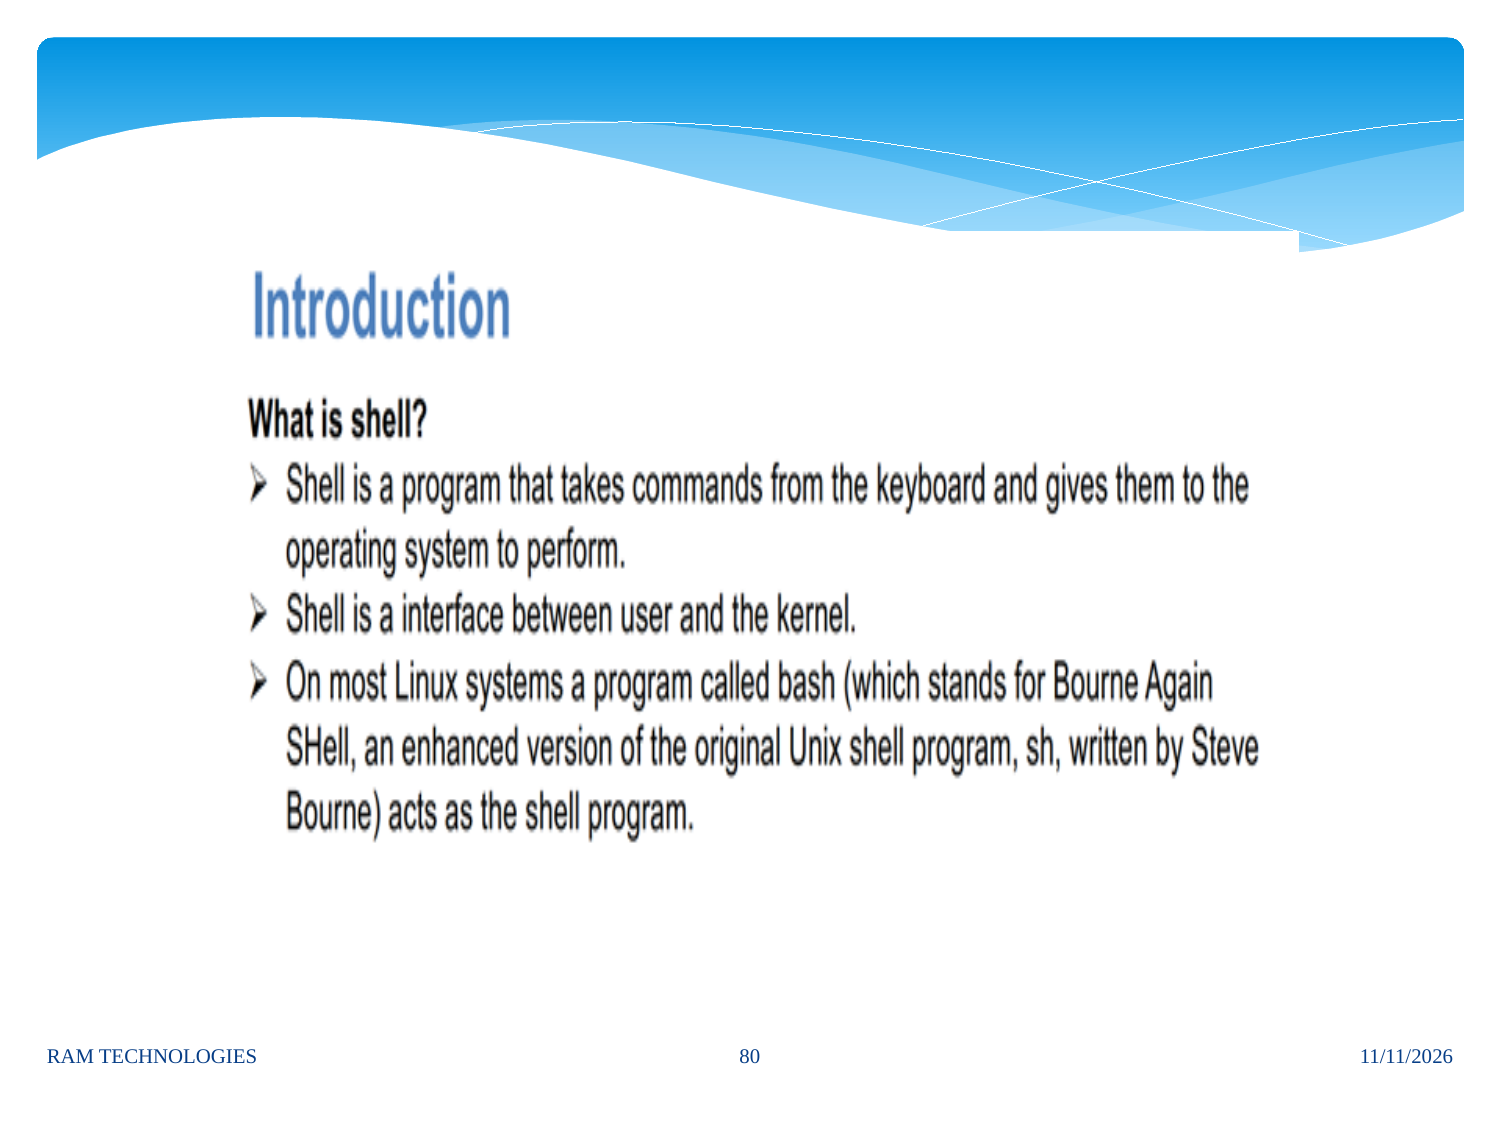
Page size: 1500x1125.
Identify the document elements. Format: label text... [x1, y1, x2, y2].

slide_number 80 [654, 1025, 846, 1086]
picture [200, 231, 1299, 847]
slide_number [847, 1025, 1469, 1086]
footer RAM TECHNOLOGIES [31, 1025, 653, 1086]
